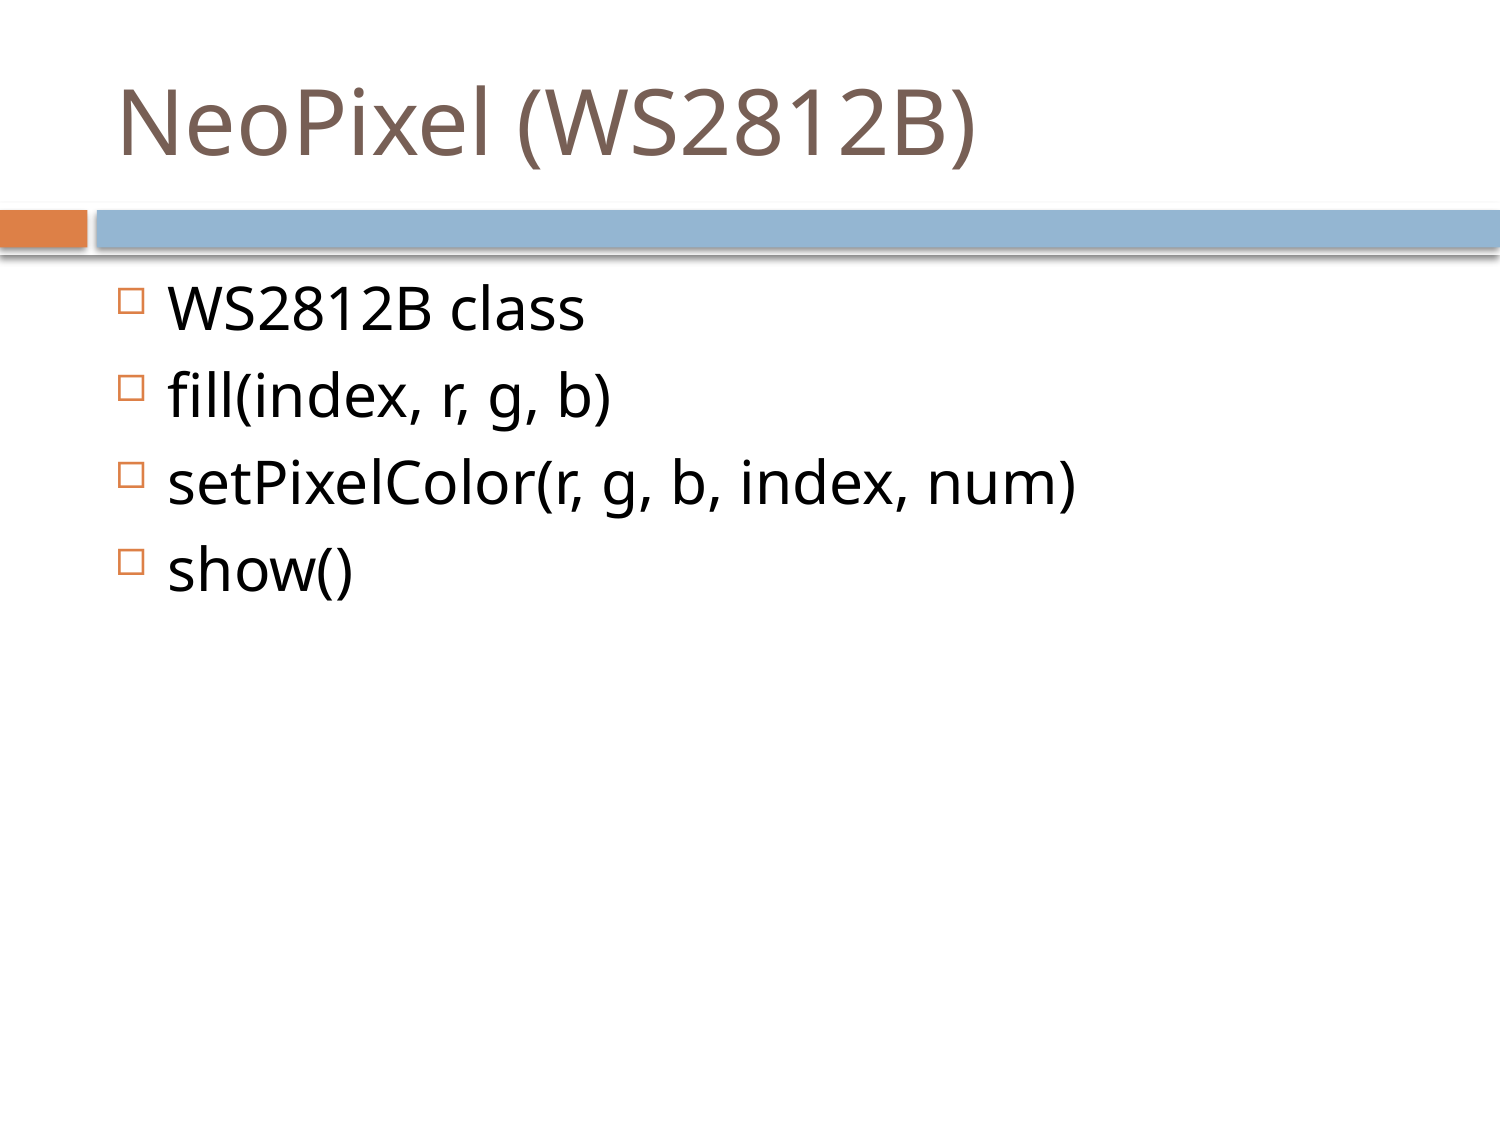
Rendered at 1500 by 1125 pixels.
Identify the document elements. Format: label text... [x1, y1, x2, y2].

title NeoPixel (WS2812B) [100, 37, 1438, 200]
list WS2812B class fill(index, r, g, b) setPixelColor(r, g, b, index, num) show() [100, 262, 1438, 1000]
